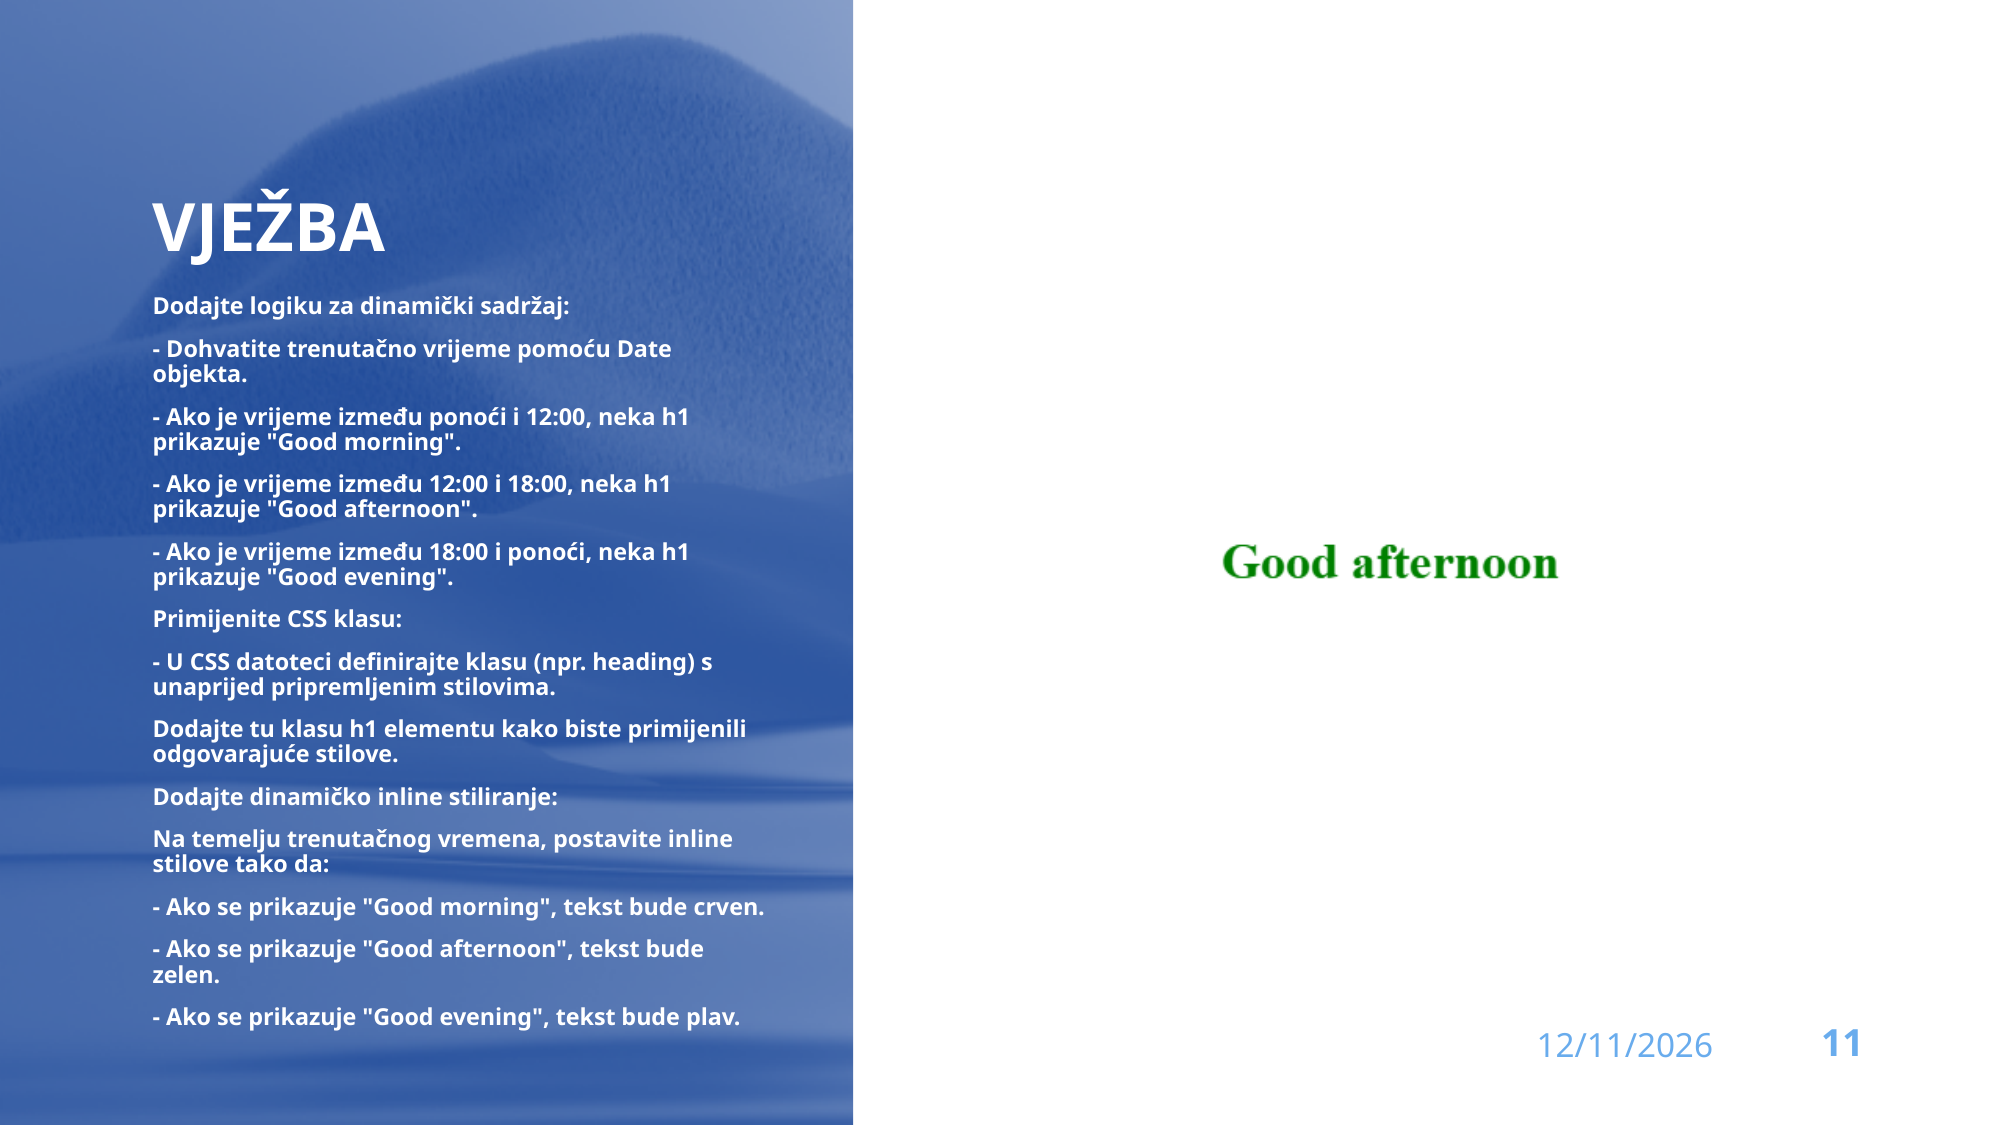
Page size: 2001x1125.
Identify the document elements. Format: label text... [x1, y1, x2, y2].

picture [1217, 518, 1577, 607]
picture [0, 0, 854, 1125]
list Dodajte logiku za dinamički sadržaj: - Dohvatite trenutačno vrijeme pomoću Date objekta. - Ako je vrijeme između ponoći i 12:00, neka h1 prikazuje "Good morning". - Ako je vrijeme između 12:00 i 18:00, neka h1 prikazuje "Good afternoon". - Ako je vrijeme između 18:00 i ponoći, neka h1 prikazuje "Good evening". Primijenite CSS klasu: - U CSS datoteci definirajte klasu (npr. heading) s unaprijed pripremljenim stilovima. Dodajte tu klasu h1 elementu kako biste primijenili odgovarajuće stilove. Dodajte dinamičko inline stiliranje: Na temelju trenutačnog vremena, postavite inline stilove tako da: - Ako se prikazuje "Good morning", tekst bude crven. - Ako se prikazuje "Good afternoon", tekst bude zelen. - Ako se prikazuje "Good evening", tekst bude plav. [137, 287, 783, 1061]
title VJEžba [137, 161, 783, 273]
